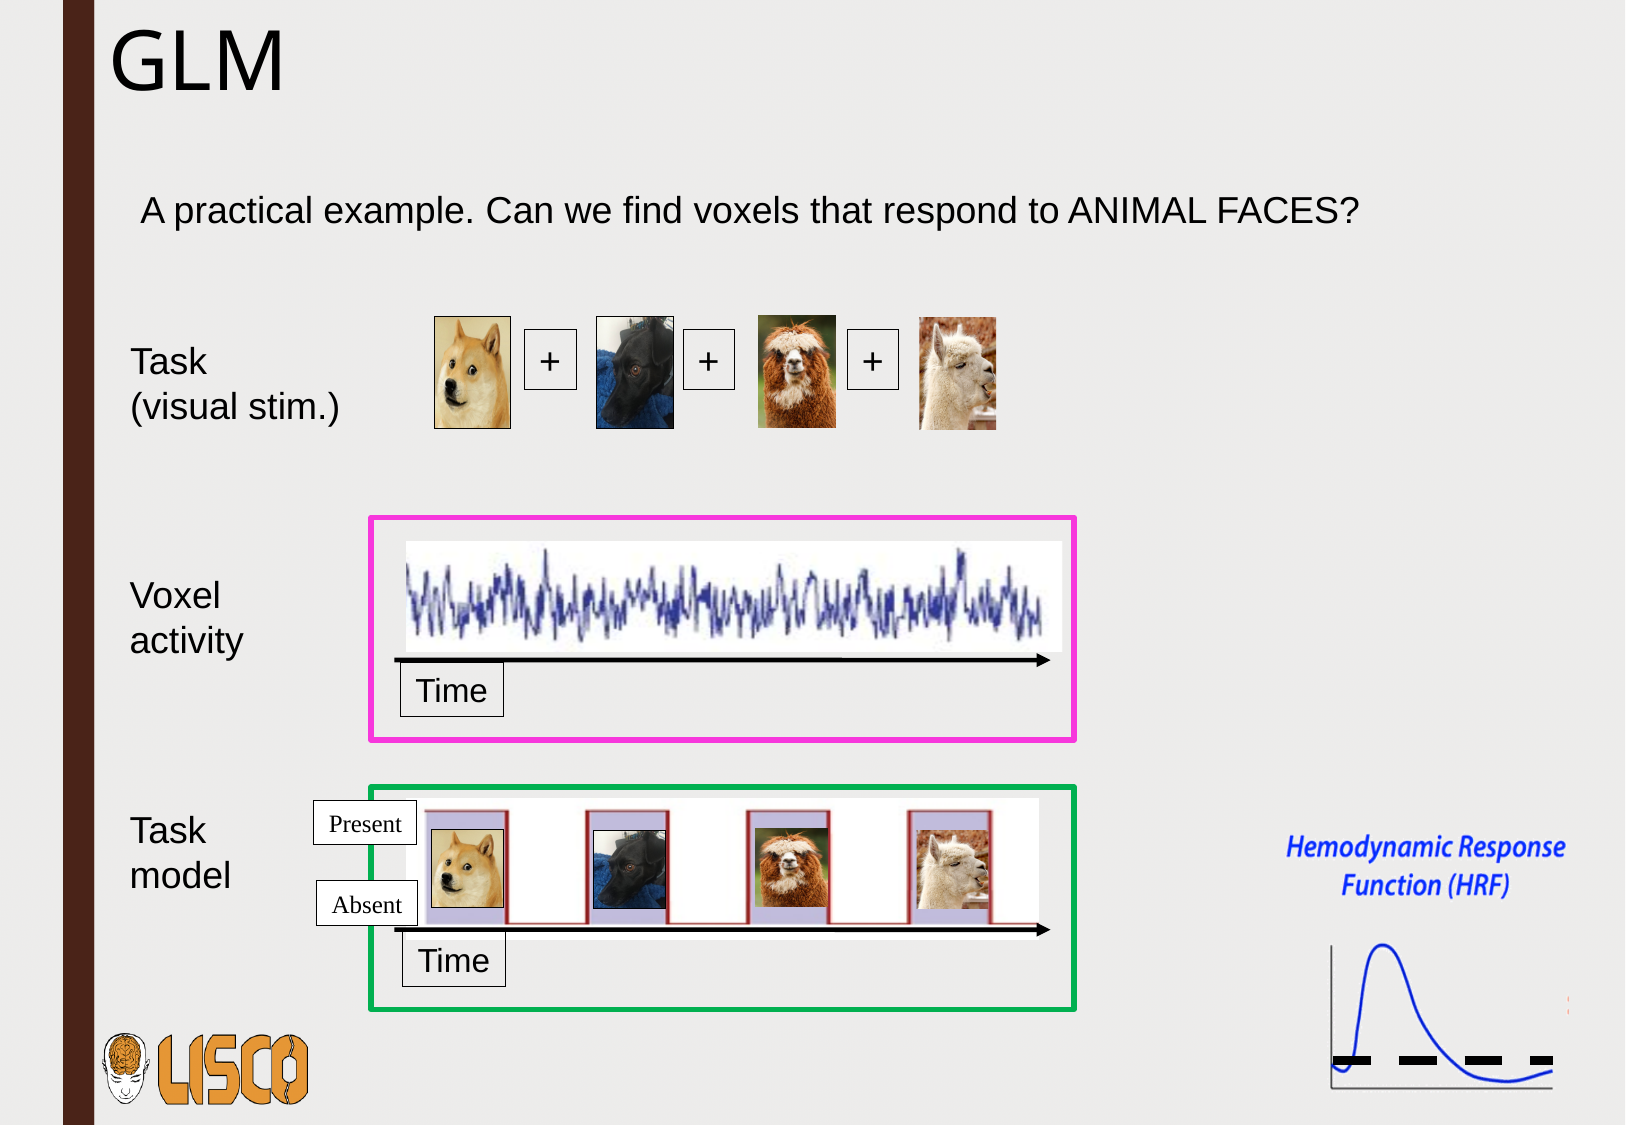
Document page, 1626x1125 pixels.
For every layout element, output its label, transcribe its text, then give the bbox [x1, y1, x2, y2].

text_box [368, 515, 678, 743]
text_box Present [313, 800, 406, 845]
text_box Task (visual stim.) [115, 329, 356, 435]
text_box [1280, 798, 1569, 1125]
picture [0, 0, 63, 1125]
text_box [790, 653, 1051, 667]
text_box GLM [93, 0, 1200, 122]
text_box + [524, 329, 577, 390]
text_box [368, 784, 1077, 1012]
text_box A practical example. Can we find voxels that respond to ANIMAL FACES? [123, 143, 1625, 274]
text_box Task model [114, 798, 247, 904]
text_box [1039, 923, 1051, 936]
text_box Time [400, 662, 504, 717]
picture [95, 0, 1626, 1125]
text_box [790, 515, 1077, 743]
text_box + [847, 329, 899, 390]
text_box Time [402, 931, 506, 987]
text_box Voxel activity [114, 563, 259, 669]
text_box Absent [316, 880, 406, 926]
